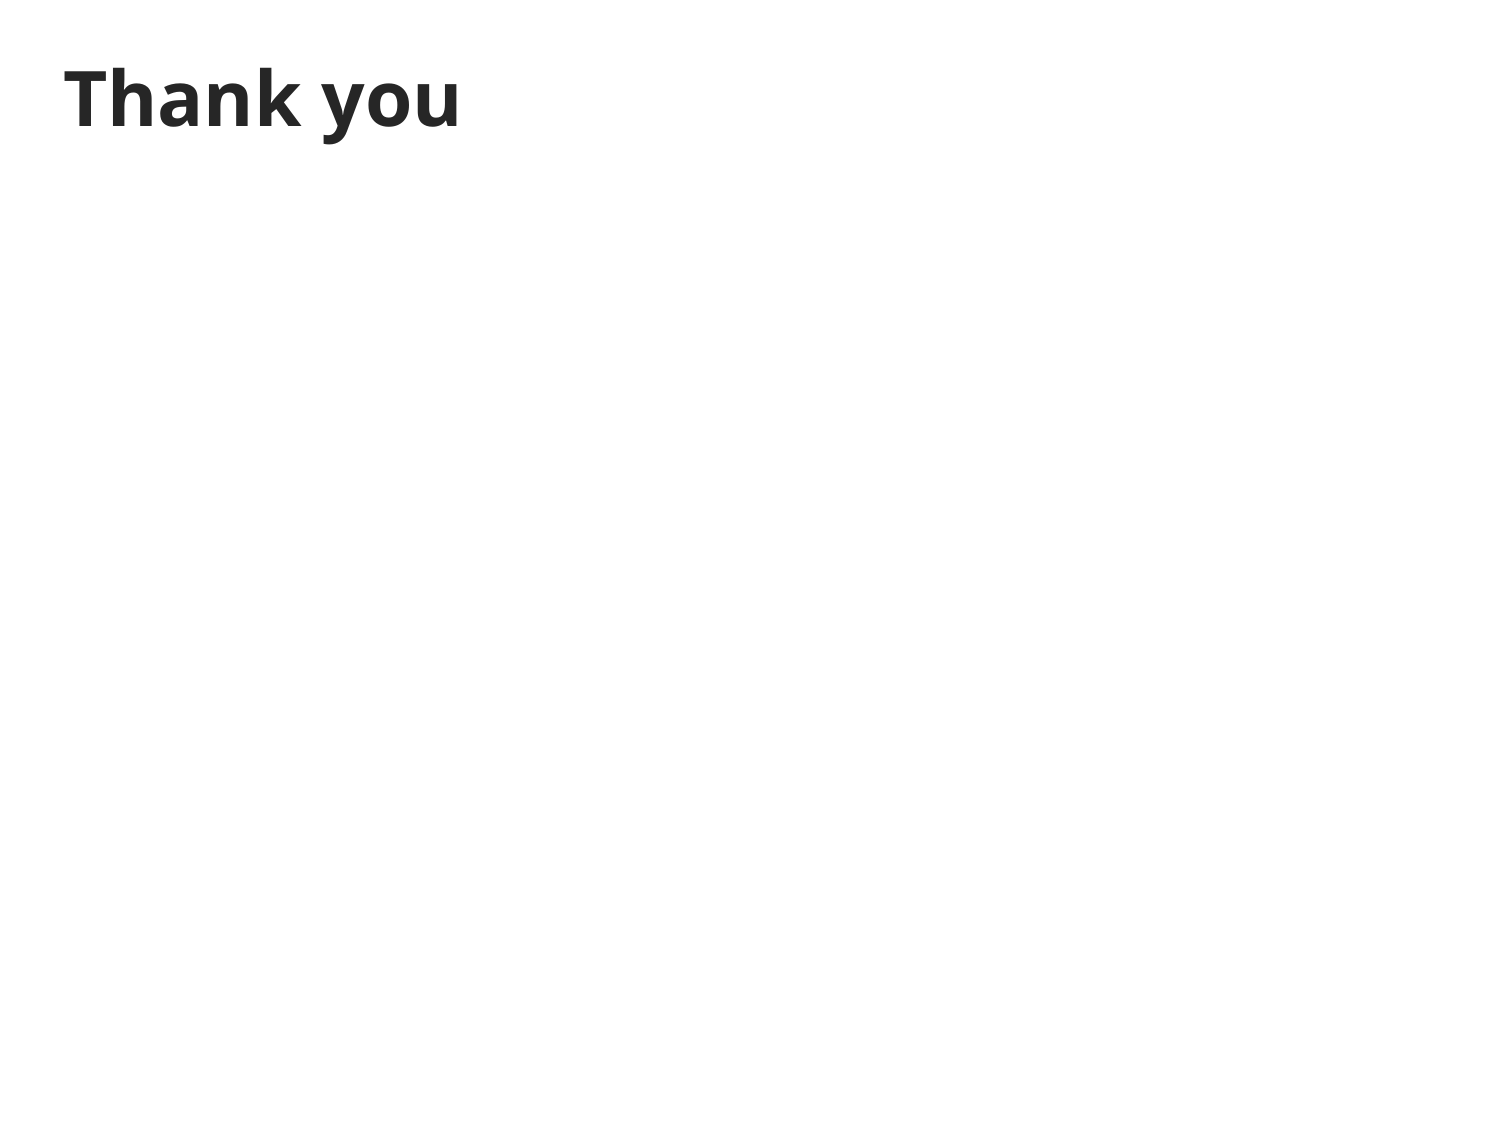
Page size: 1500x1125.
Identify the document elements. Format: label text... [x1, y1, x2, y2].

title Thank you [48, 41, 1456, 149]
